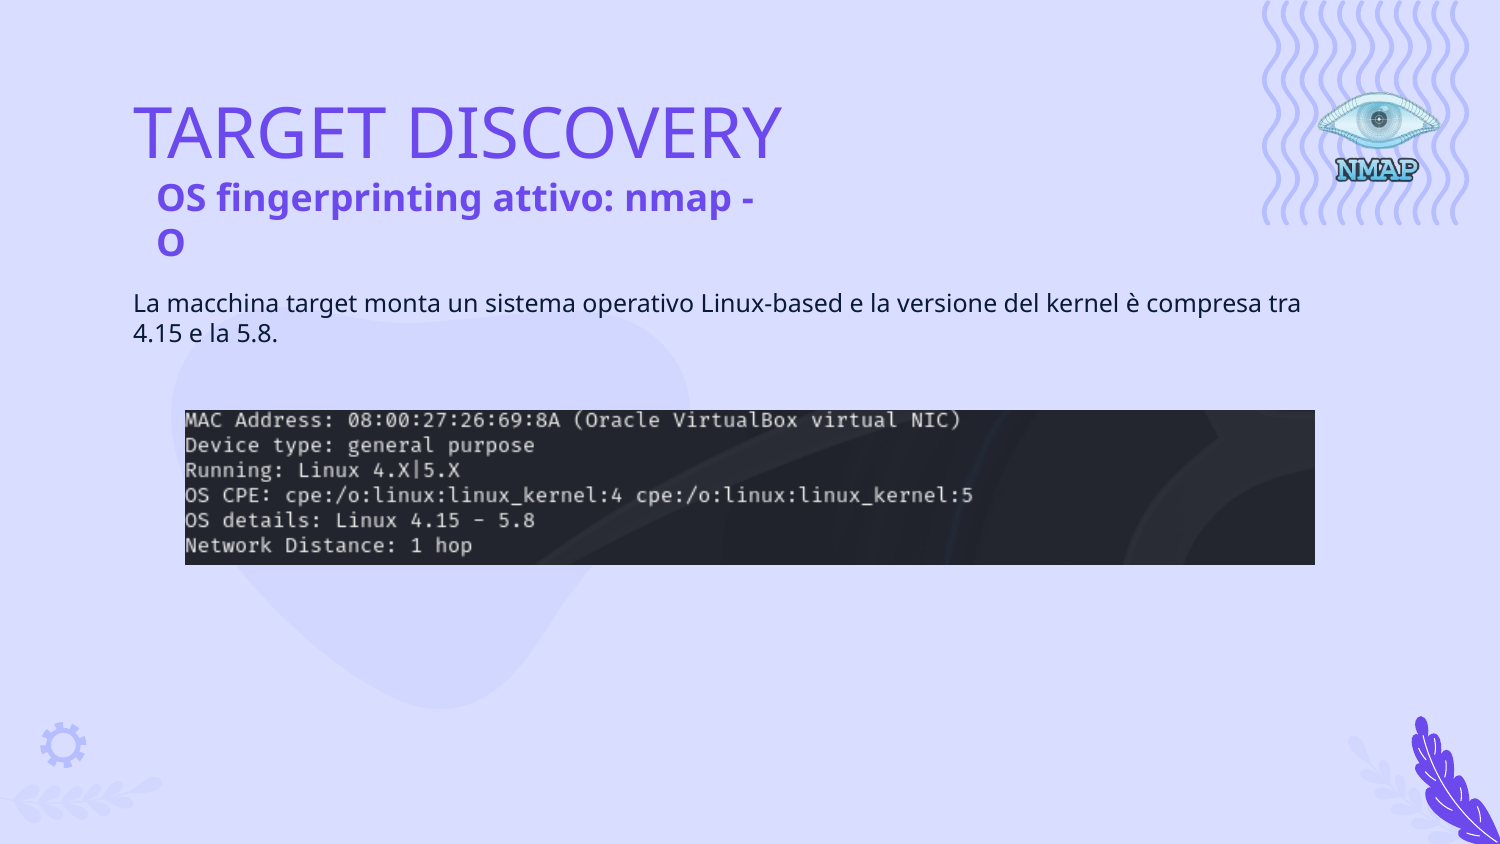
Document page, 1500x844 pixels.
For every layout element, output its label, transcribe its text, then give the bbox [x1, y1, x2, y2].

title TARGET DISCOVERY [118, 72, 1312, 167]
picture [1313, 72, 1444, 203]
text_box OS fingerprinting attivo: nmap -O [140, 159, 774, 254]
text_box [134, 531, 1074, 600]
text_box La macchina target monta un sistema operativo Linux-based e la versione del kernel è compresa tra 4.15 e la 5.8. [118, 272, 1319, 392]
picture [185, 409, 1315, 565]
